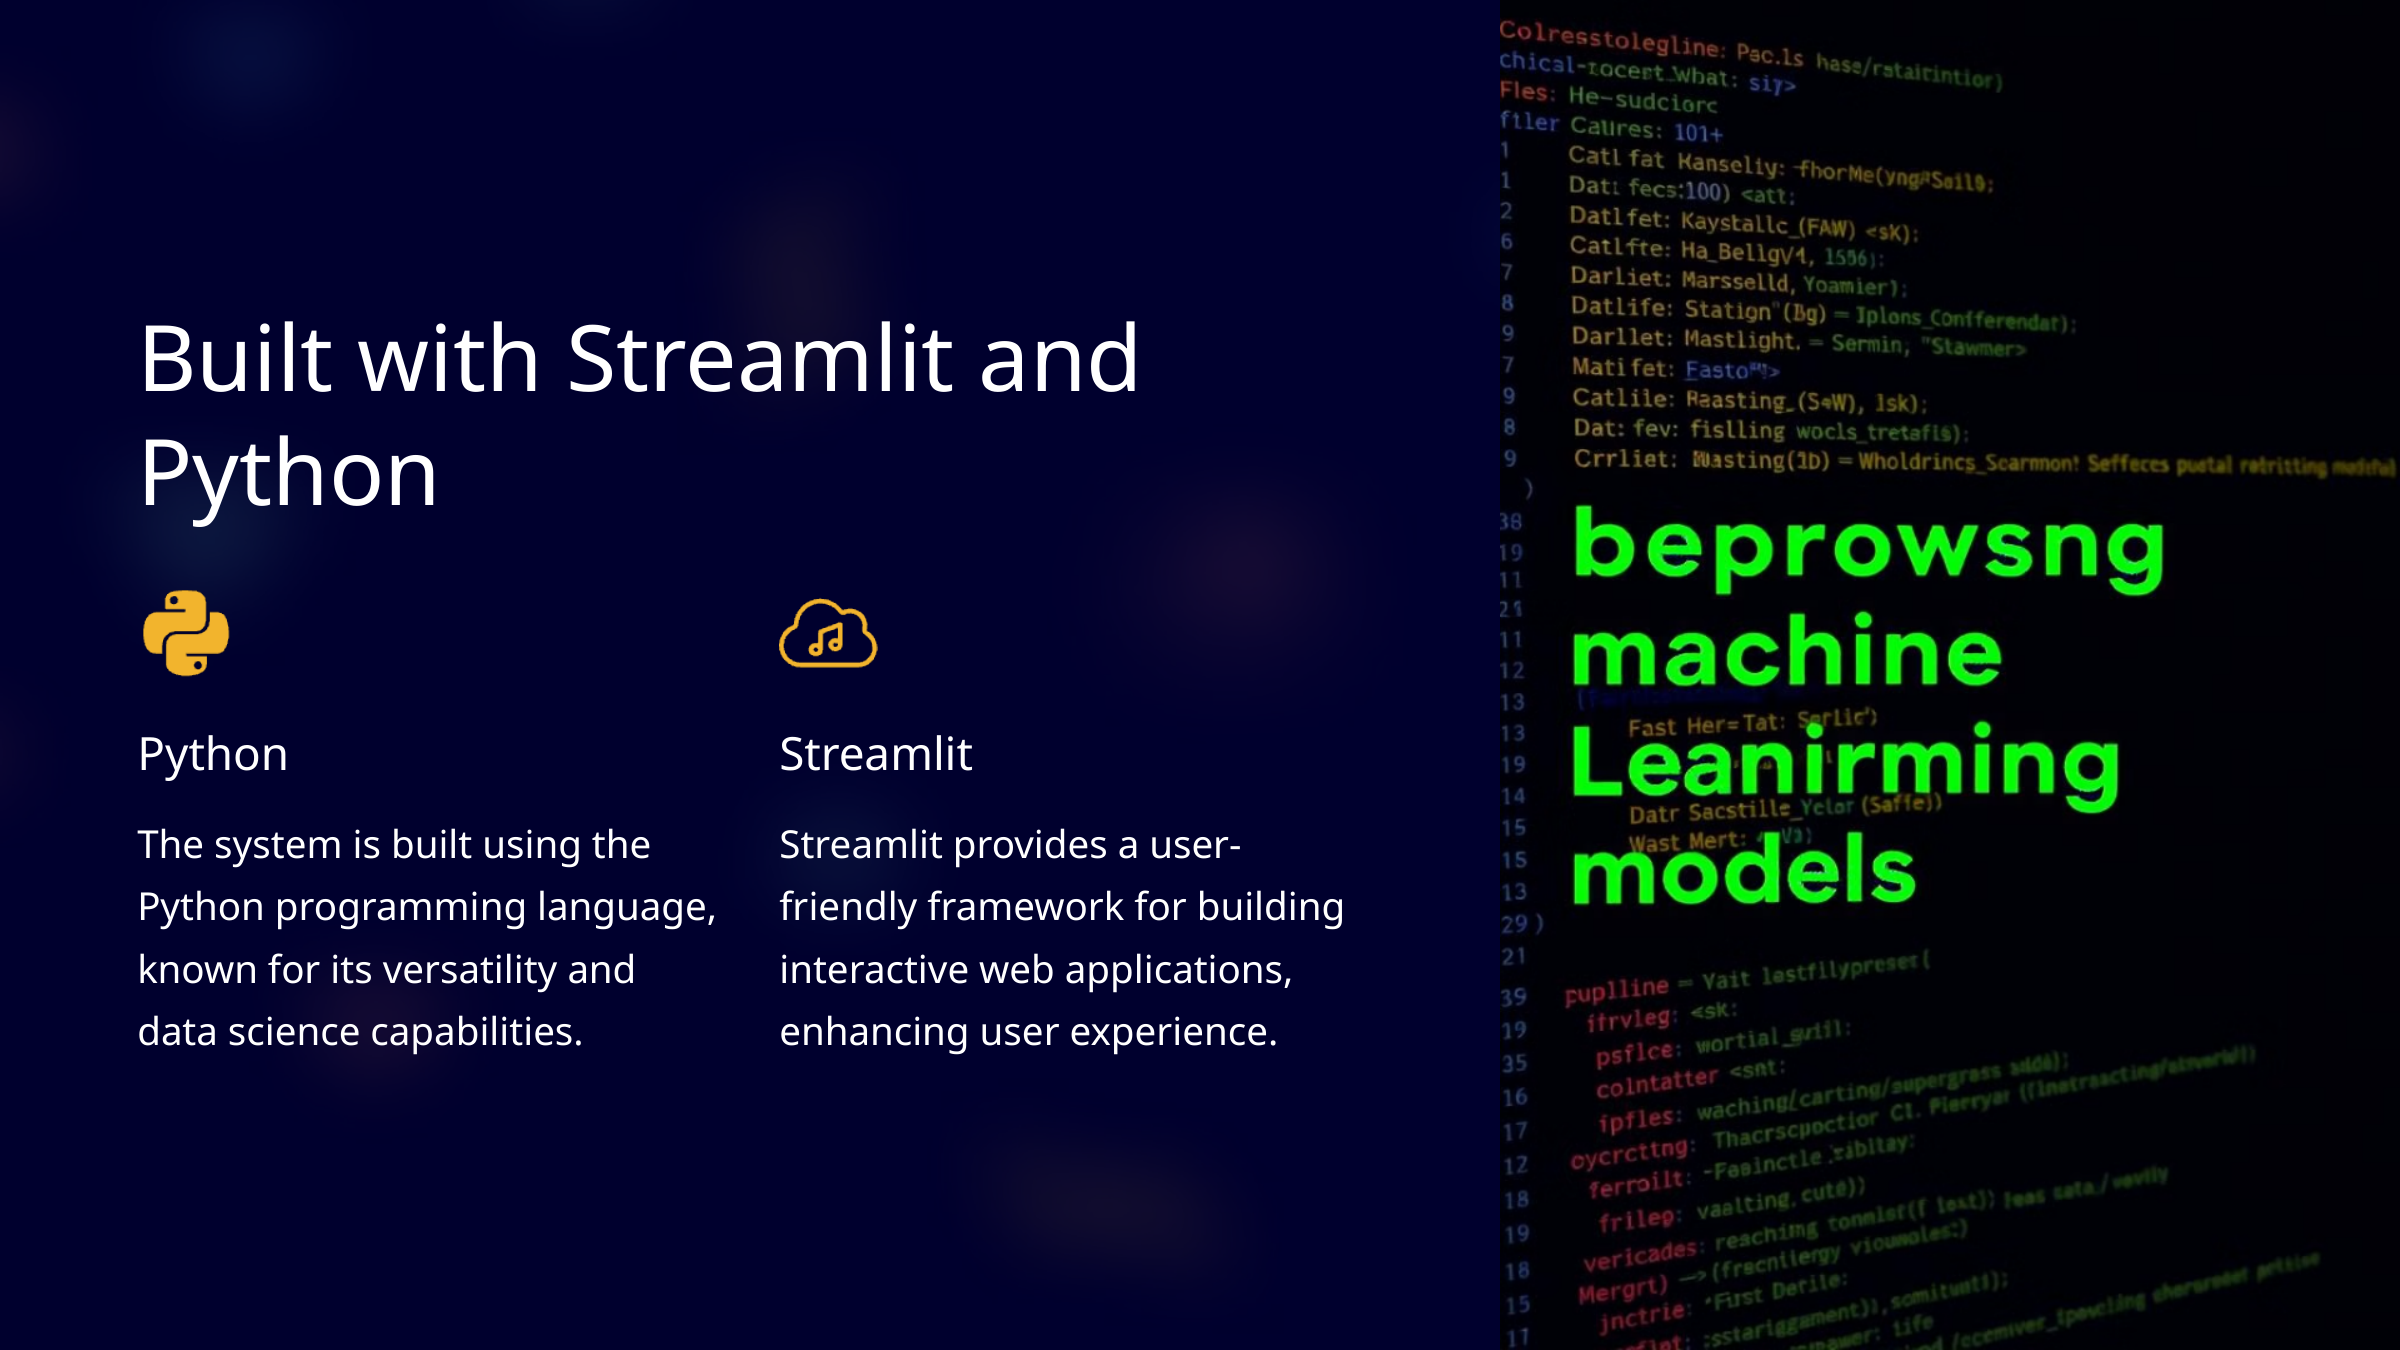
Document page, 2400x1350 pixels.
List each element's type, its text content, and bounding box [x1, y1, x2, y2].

picture [1499, 0, 2400, 1350]
text_box Built with Streamlit and Python [137, 295, 1363, 526]
text_box Streamlit provides a user-friendly framework for building interactive web applications, enhancing user experience. [779, 803, 1363, 1055]
text_box Python [137, 722, 600, 780]
picture [137, 584, 236, 683]
text_box The system is built using the Python programming language, known for its versatility and data science capabilities. [137, 803, 721, 1055]
text_box Streamlit [779, 722, 1242, 780]
picture [779, 584, 878, 683]
